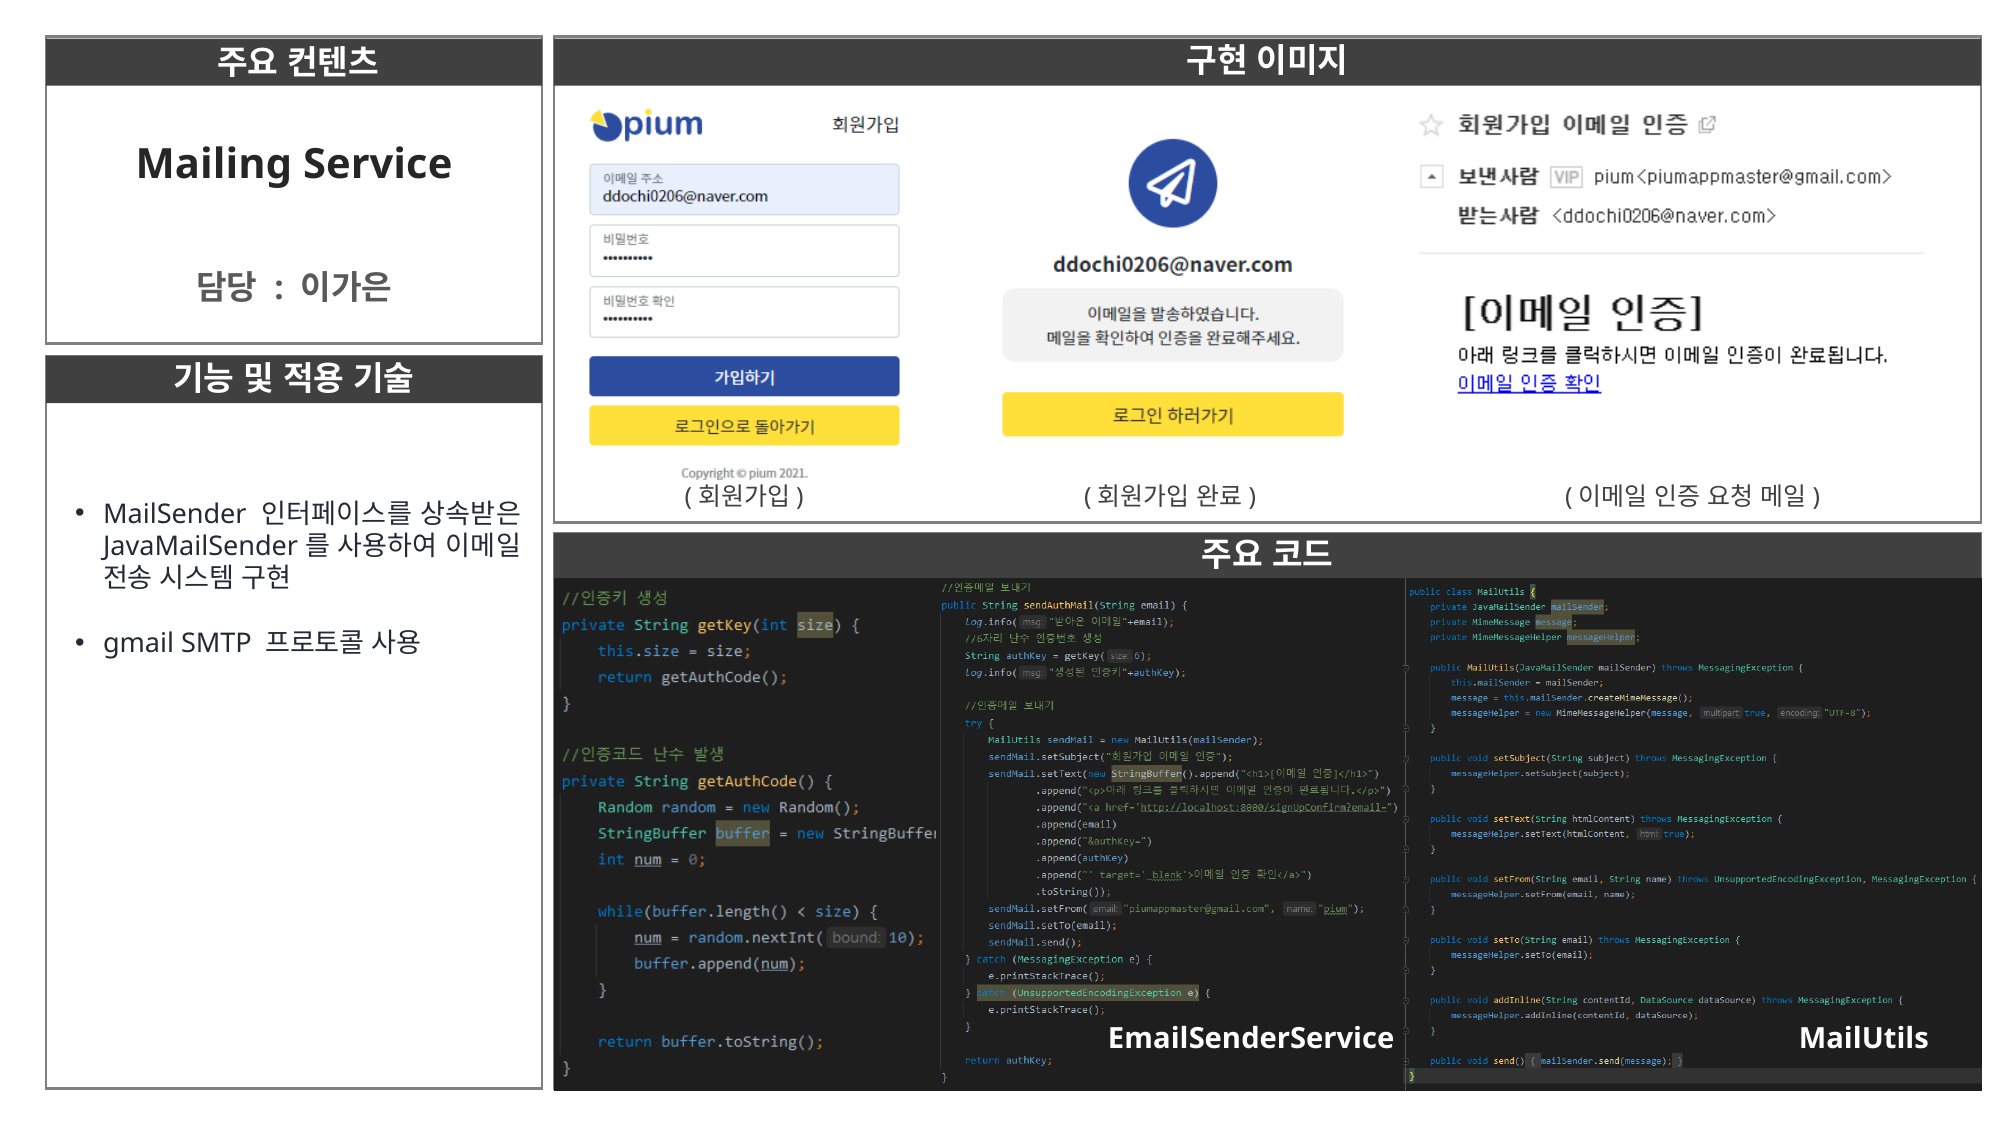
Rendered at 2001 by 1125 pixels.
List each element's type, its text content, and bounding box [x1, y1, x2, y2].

list 구현 이미지 [980, 2, 1556, 122]
text_box MailSender 인터페이스를 상속받은 JavaMailSender를 사용하여 이메일 전송 시스템 구현 gmail SMTP 프로토콜 사용 [60, 488, 536, 666]
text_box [132, 128, 456, 315]
picture [1408, 99, 1924, 466]
list 주요 코드 [980, 496, 1556, 578]
picture [981, 123, 1359, 547]
text_box (회원가입) [669, 488, 819, 519]
list 기능 및 적용 기술 [43, 320, 545, 440]
text_box (이메일 인증 요청 메일) [1550, 473, 1835, 519]
picture [578, 95, 910, 488]
picture [553, 578, 1982, 1091]
list 주요 컨텐츠 [47, 4, 549, 123]
